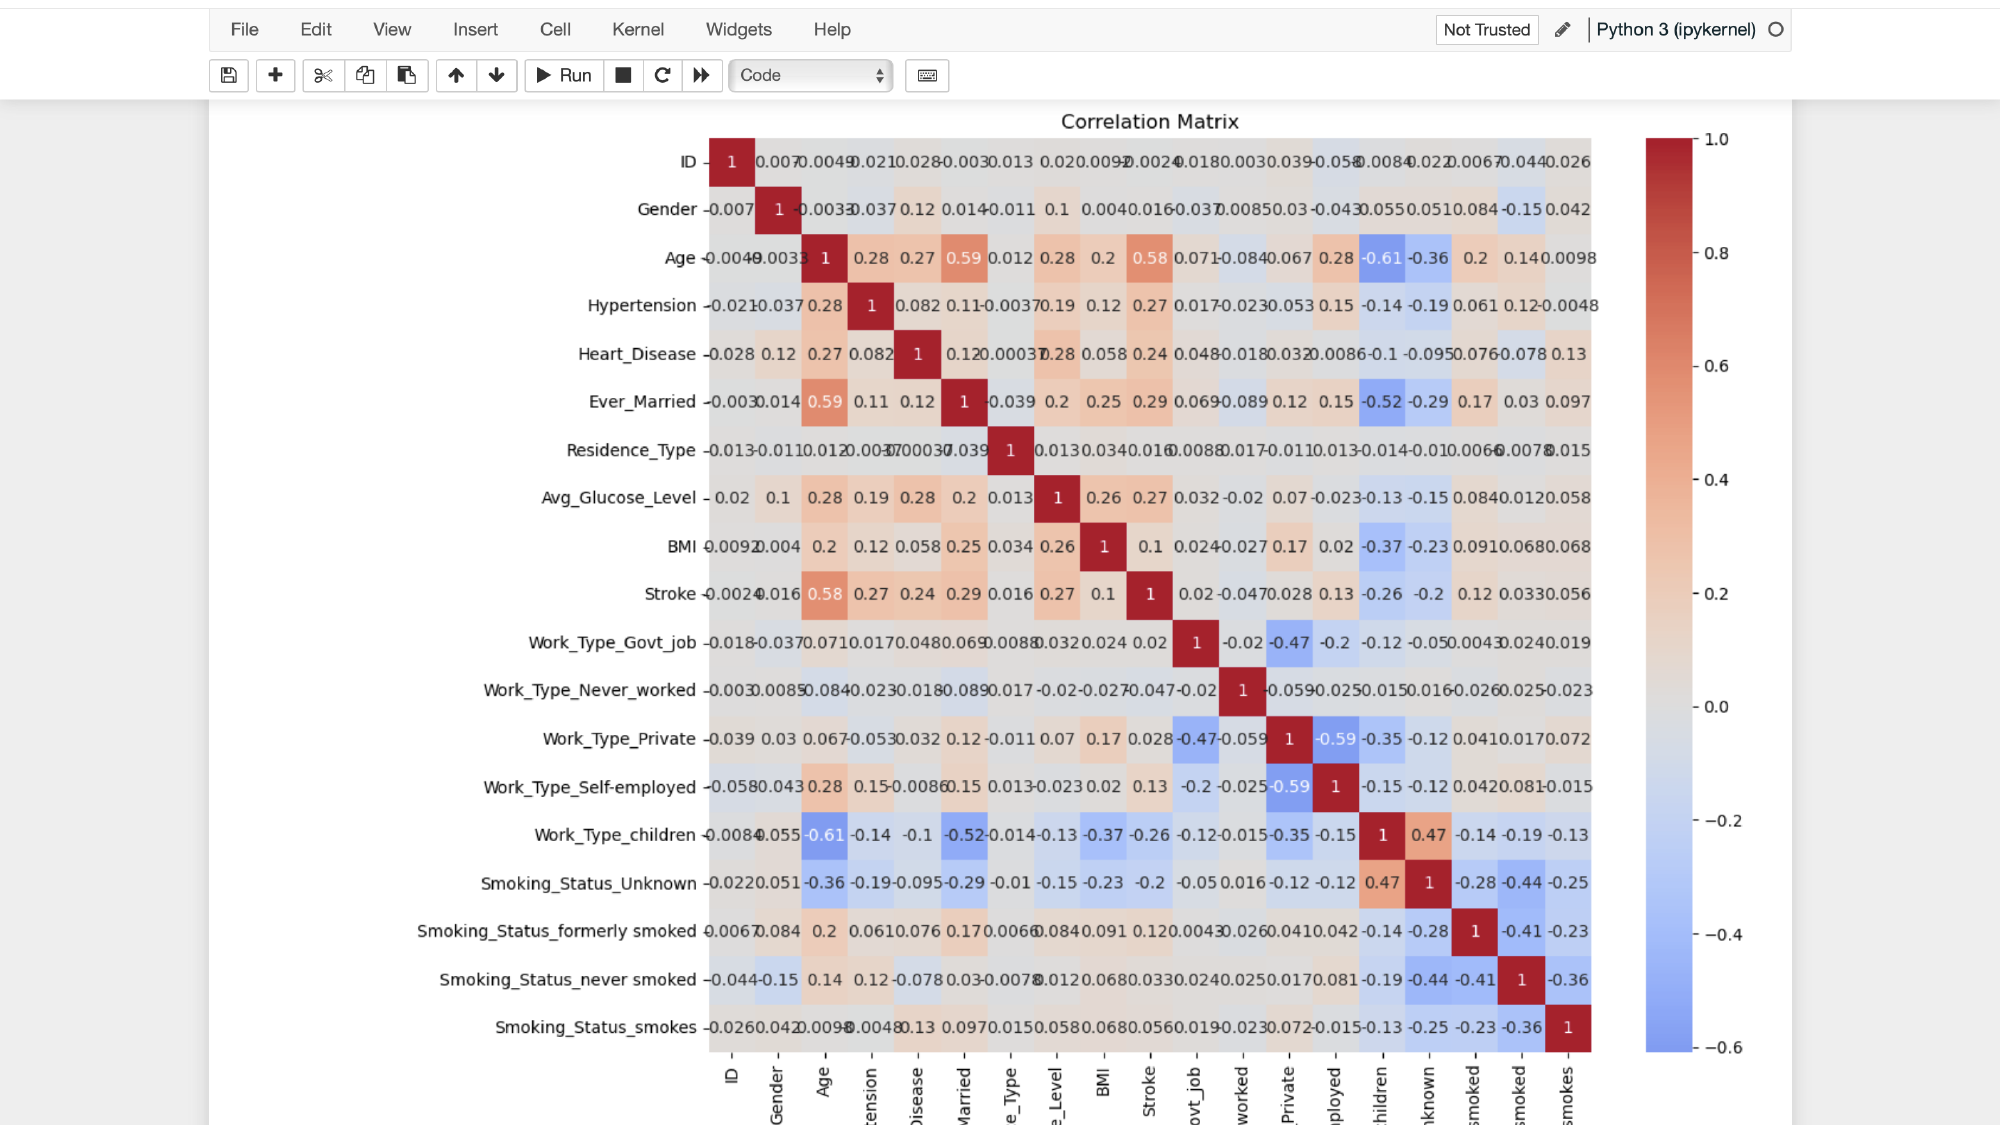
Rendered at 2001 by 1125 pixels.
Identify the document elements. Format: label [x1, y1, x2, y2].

list [0, 0, 2000, 1125]
